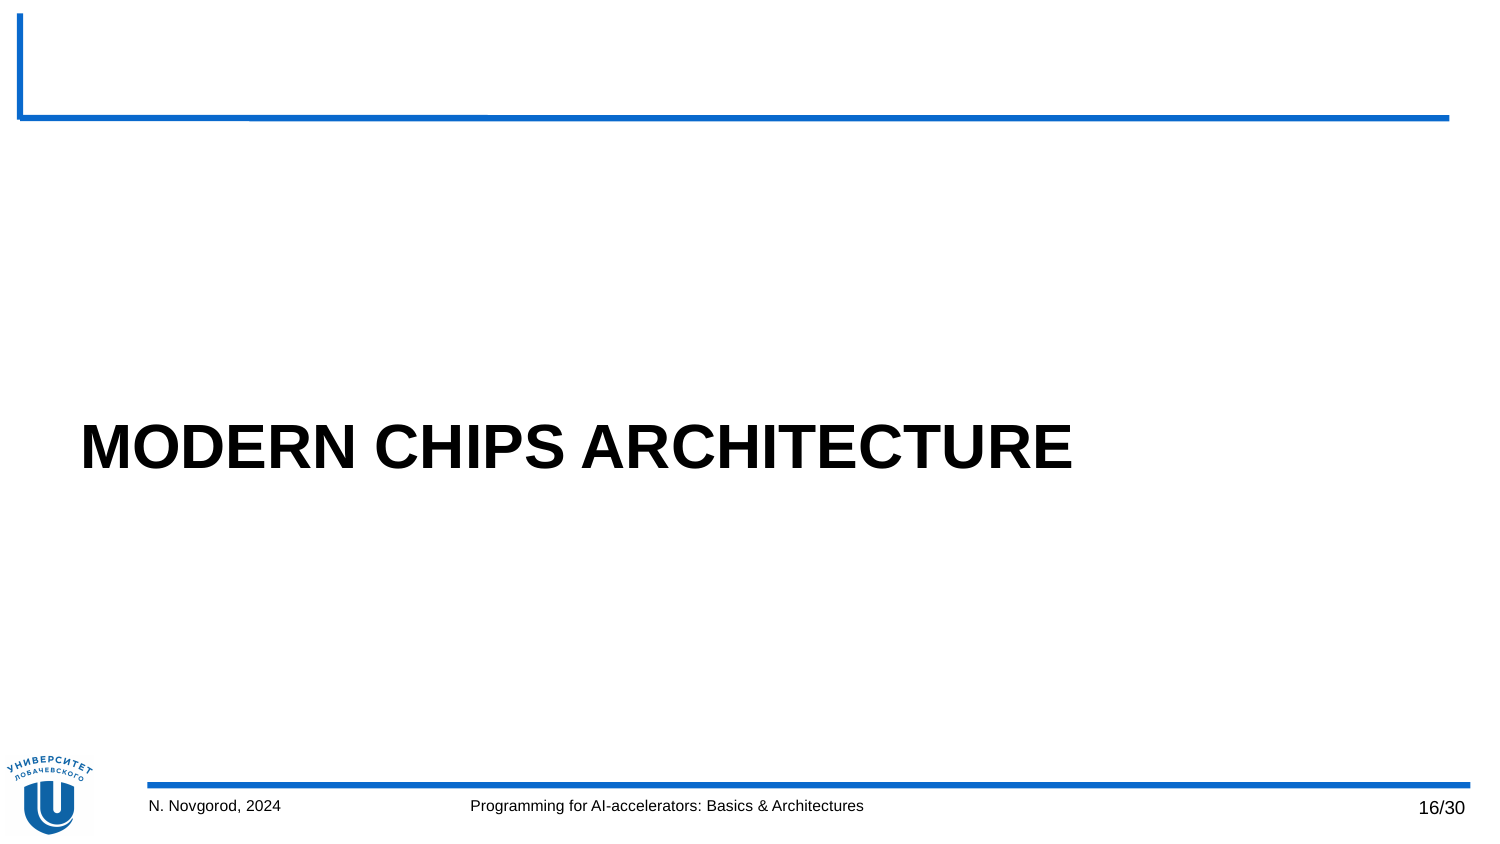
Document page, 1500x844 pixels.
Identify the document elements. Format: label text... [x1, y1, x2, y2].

slide_number N. Novgorod, 2024 [133, 788, 445, 844]
title Modern Chips Architecture [64, 398, 1471, 482]
footer Programming for AI-accelerators: Basics & Architectures [455, 788, 1329, 844]
picture [5, 755, 94, 836]
slide_number 16/30 [1338, 788, 1481, 844]
